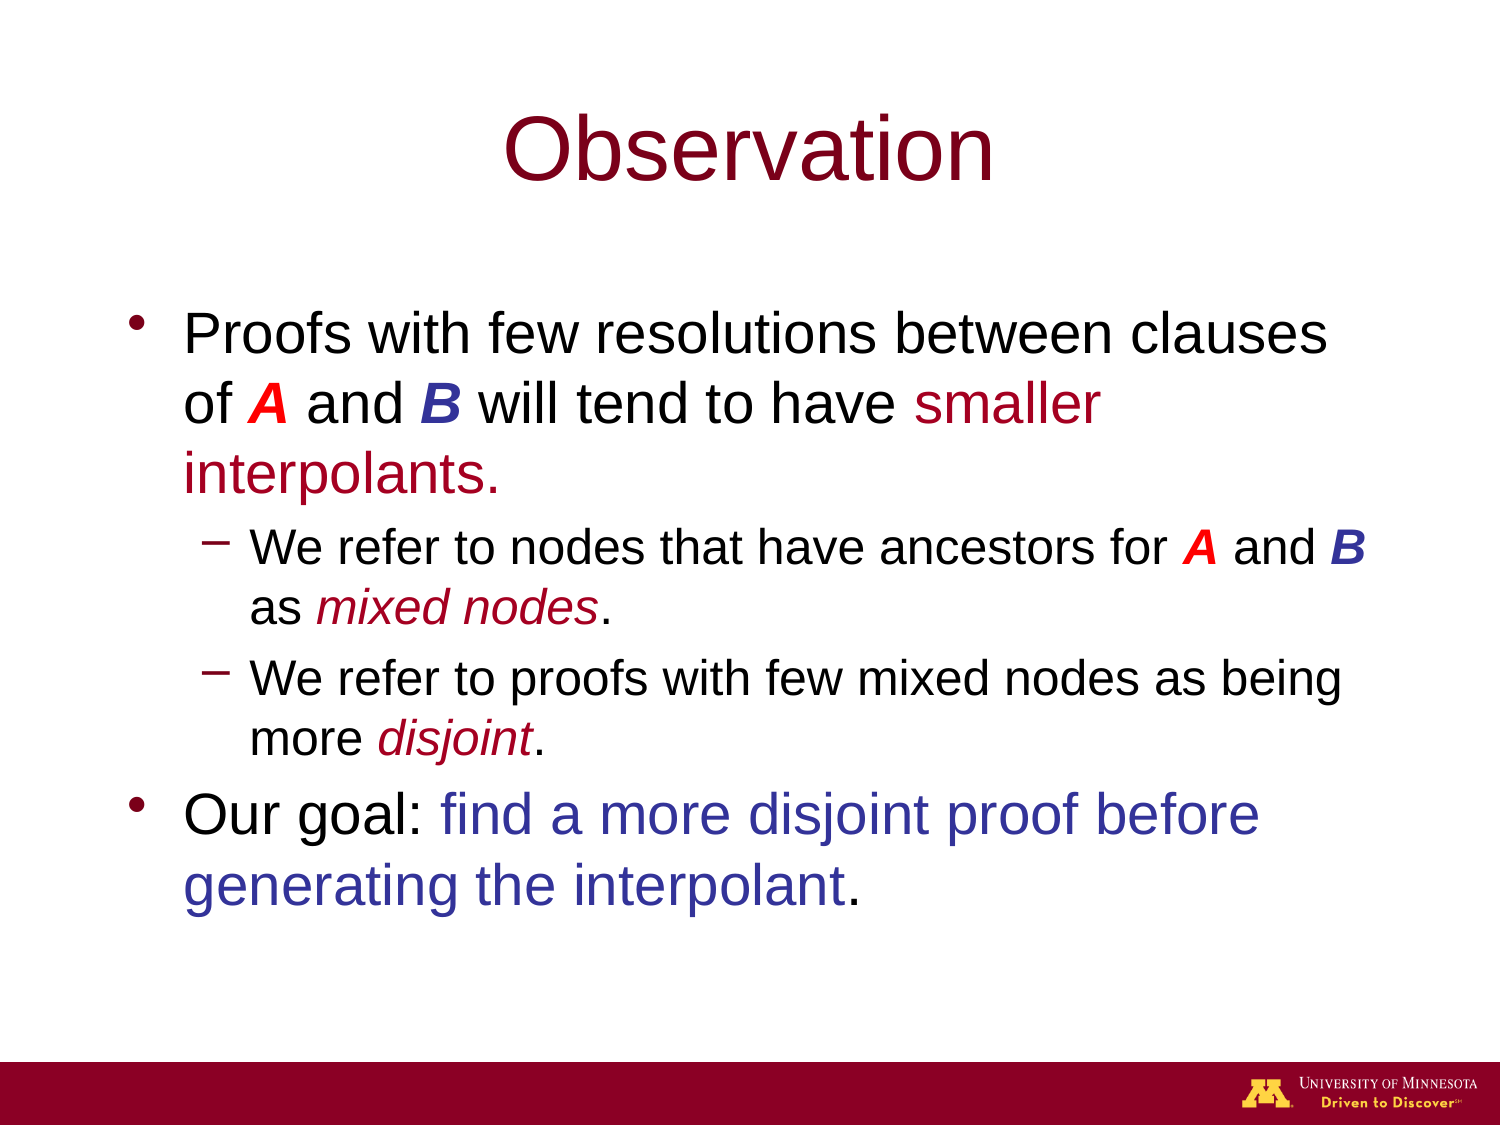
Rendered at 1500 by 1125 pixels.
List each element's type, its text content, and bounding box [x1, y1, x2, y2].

picture [0, 1062, 1500, 1125]
title Observation [112, 49, 1388, 238]
list Proofs with few resolutions between clauses of A and B will tend to have smaller interpolants. We refer to nodes that have ancestors for A and B as mixed nodes. We refer to proofs with few mixed nodes as being more disjoint. Our goal: find a more disjoint proof before generating the interpolant. [112, 287, 1388, 938]
